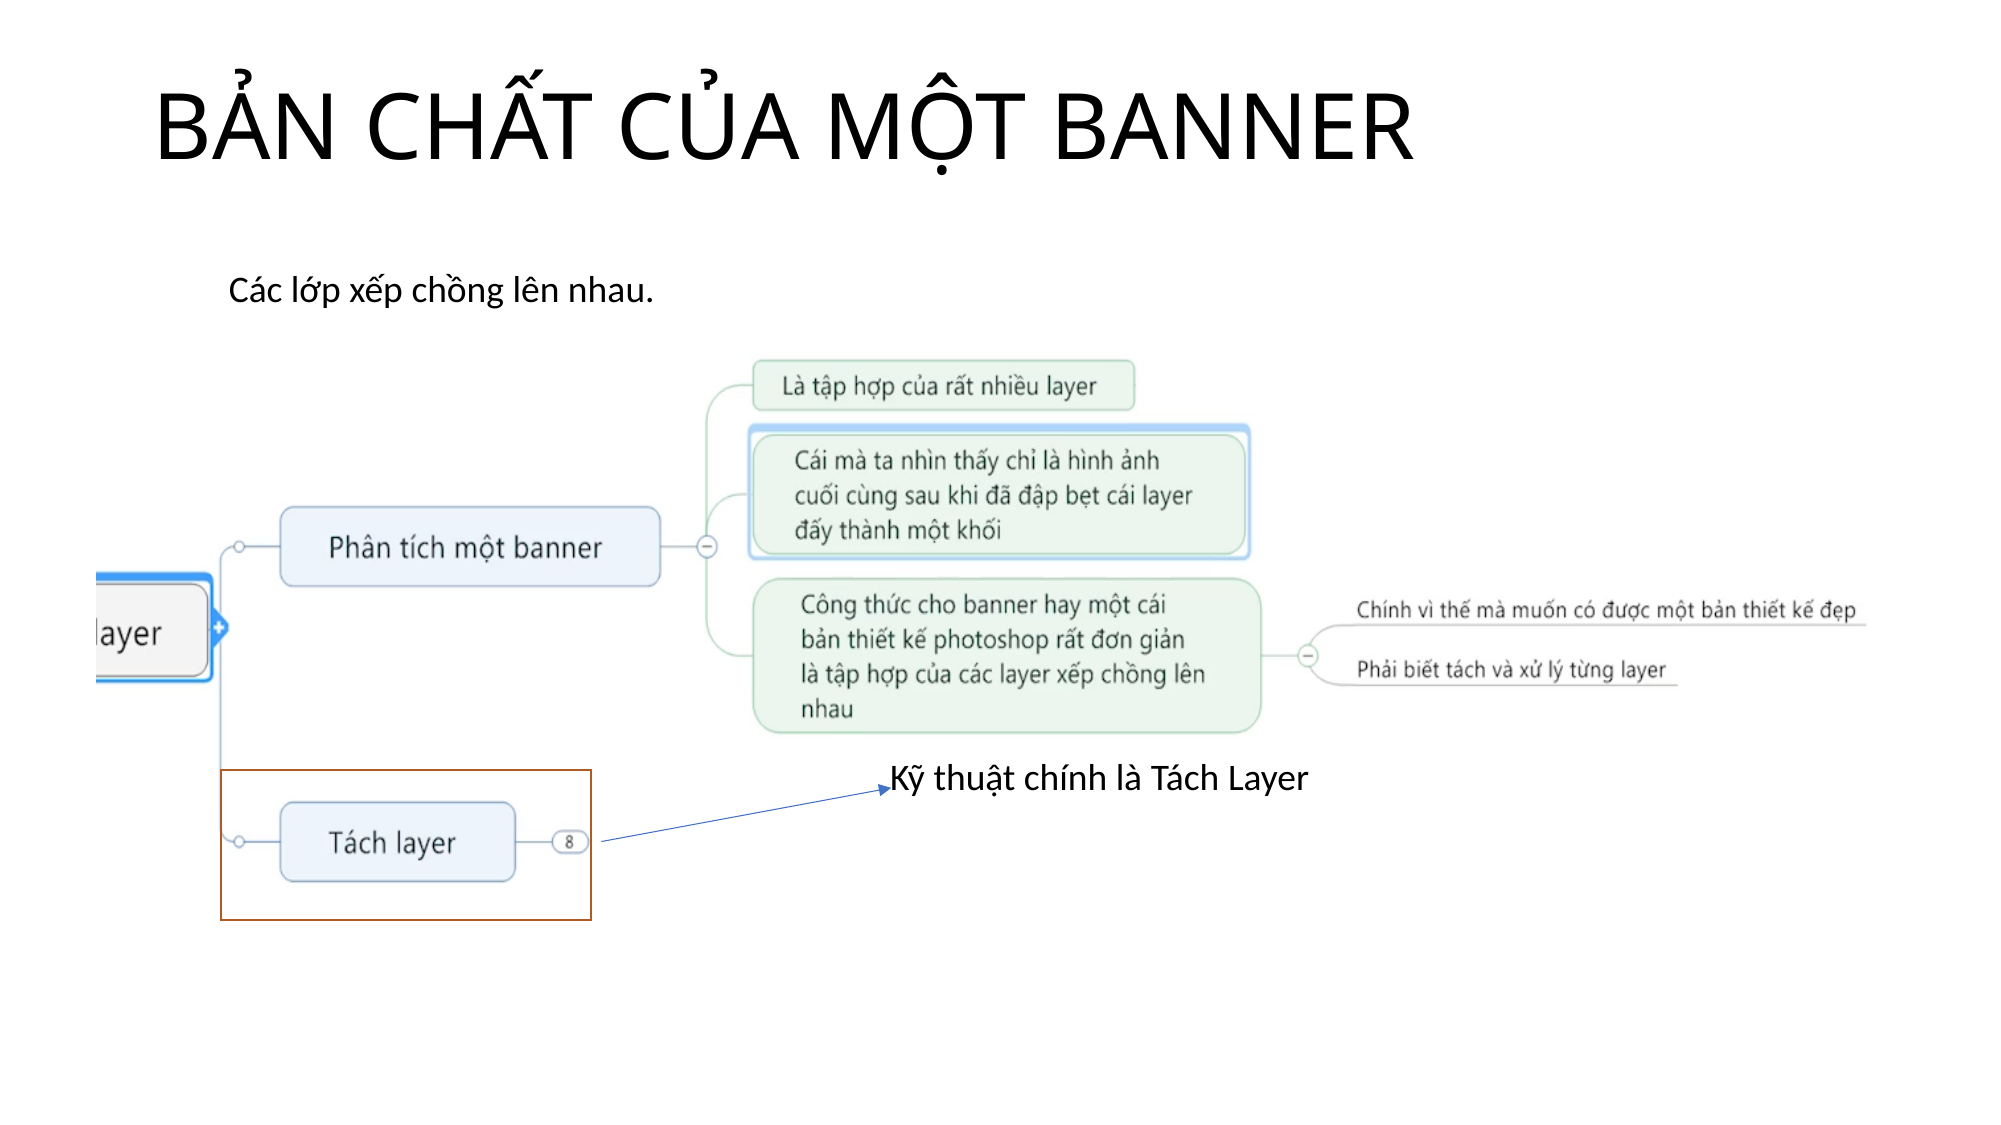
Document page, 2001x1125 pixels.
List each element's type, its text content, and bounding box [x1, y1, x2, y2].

picture [96, 234, 1904, 1102]
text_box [601, 787, 892, 842]
title BẢN CHẤT CỦA MỘT BANNER [137, 59, 1863, 199]
